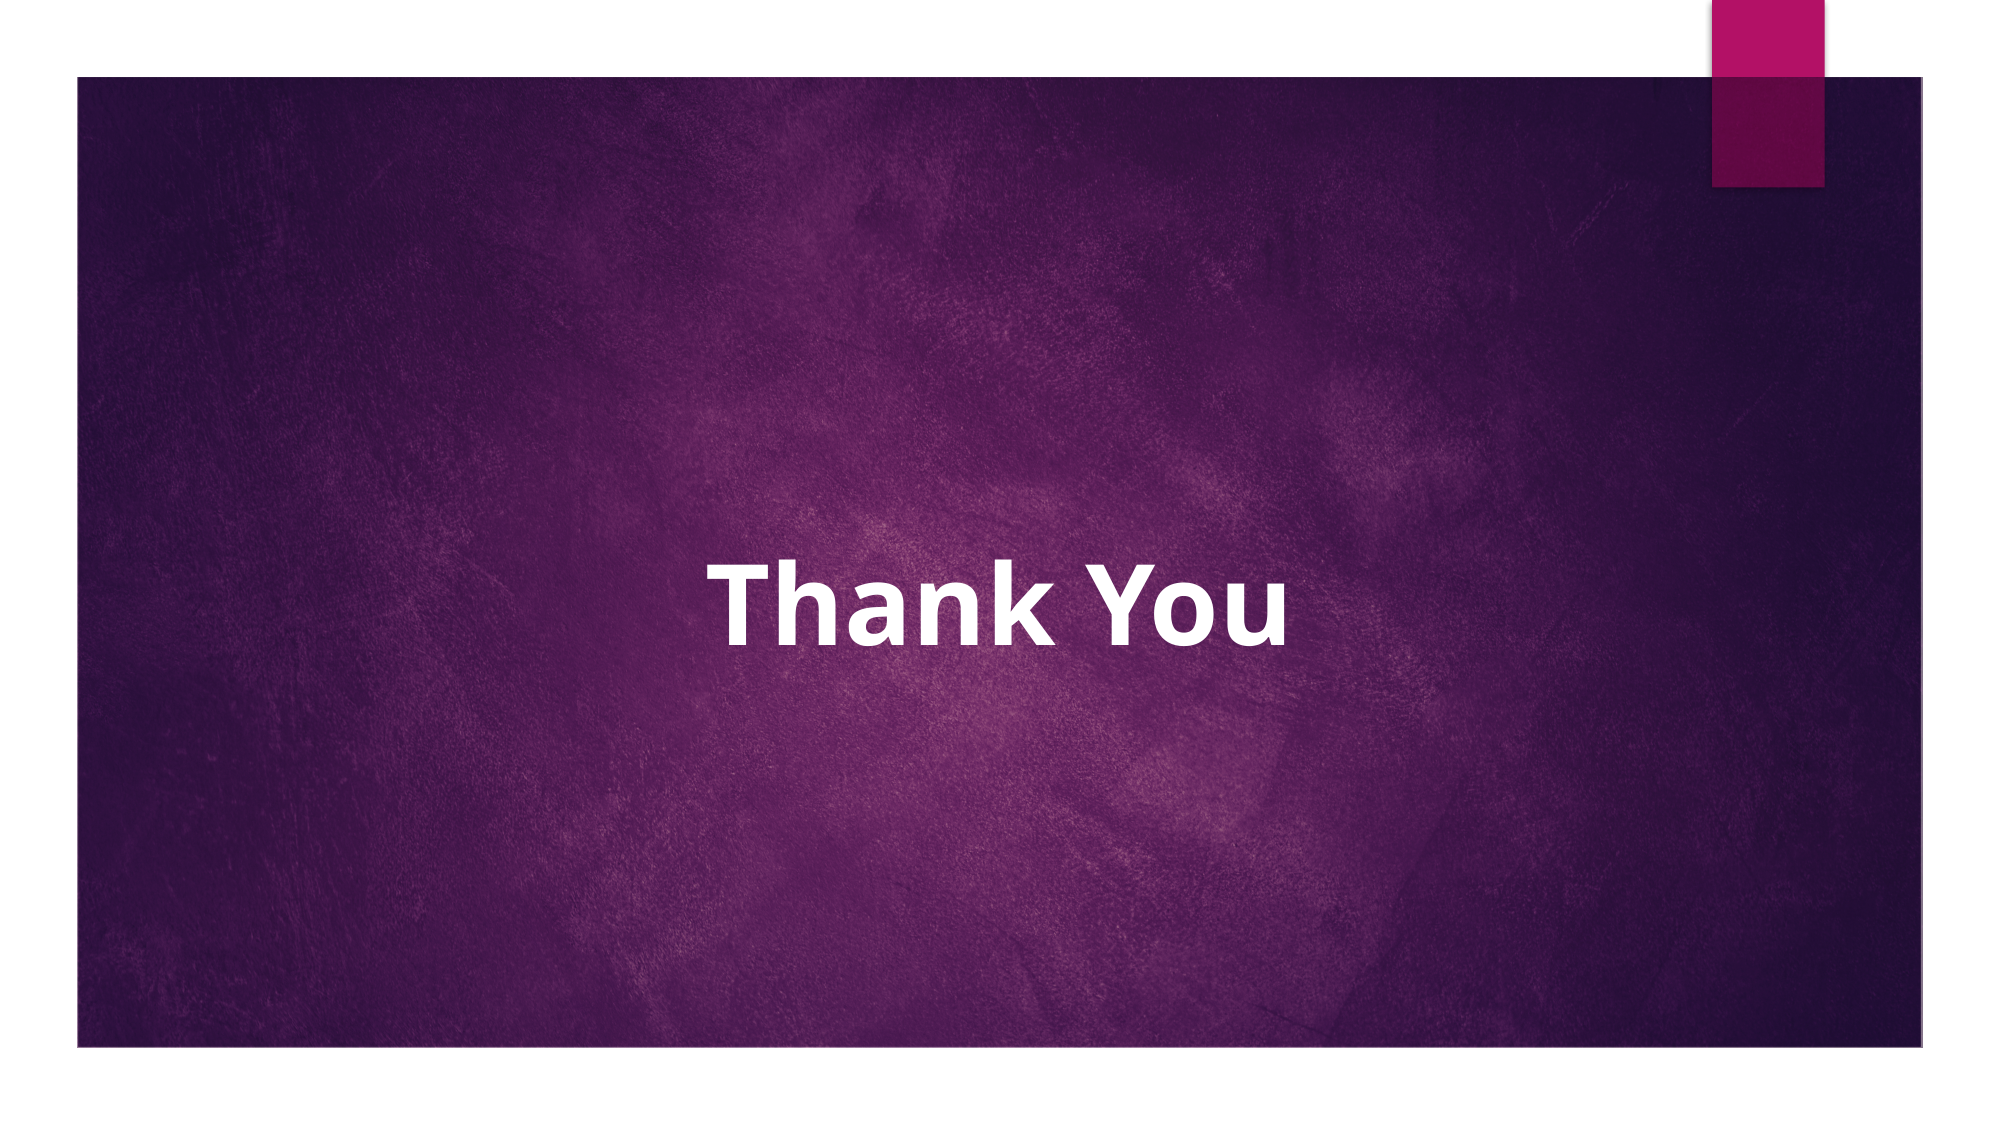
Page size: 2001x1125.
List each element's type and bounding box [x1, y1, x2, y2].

picture [77, 77, 1923, 1048]
